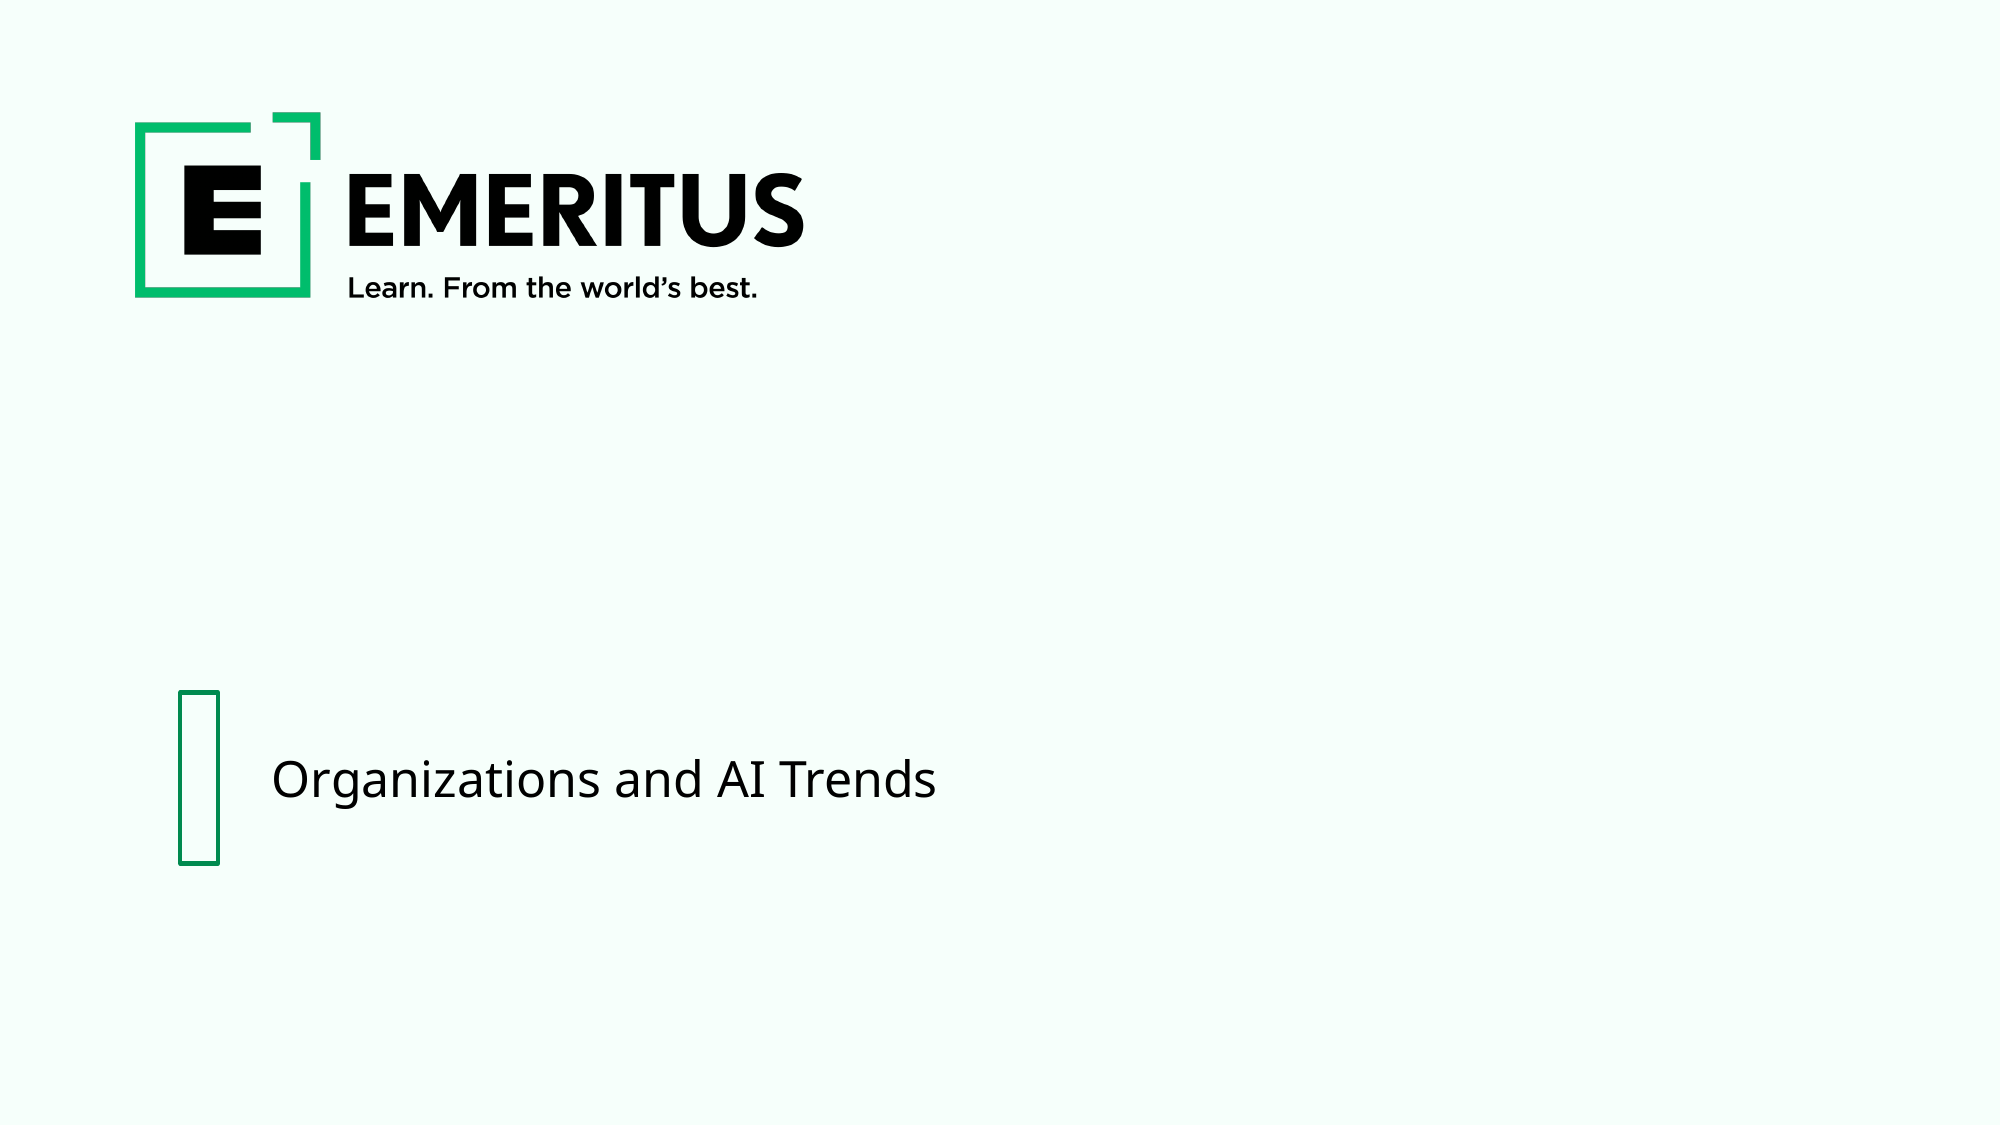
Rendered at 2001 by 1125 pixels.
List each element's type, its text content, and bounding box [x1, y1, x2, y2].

text_box [180, 692, 219, 864]
picture [99, 82, 839, 328]
text_box Organizations and AI Trends [256, 740, 1121, 816]
